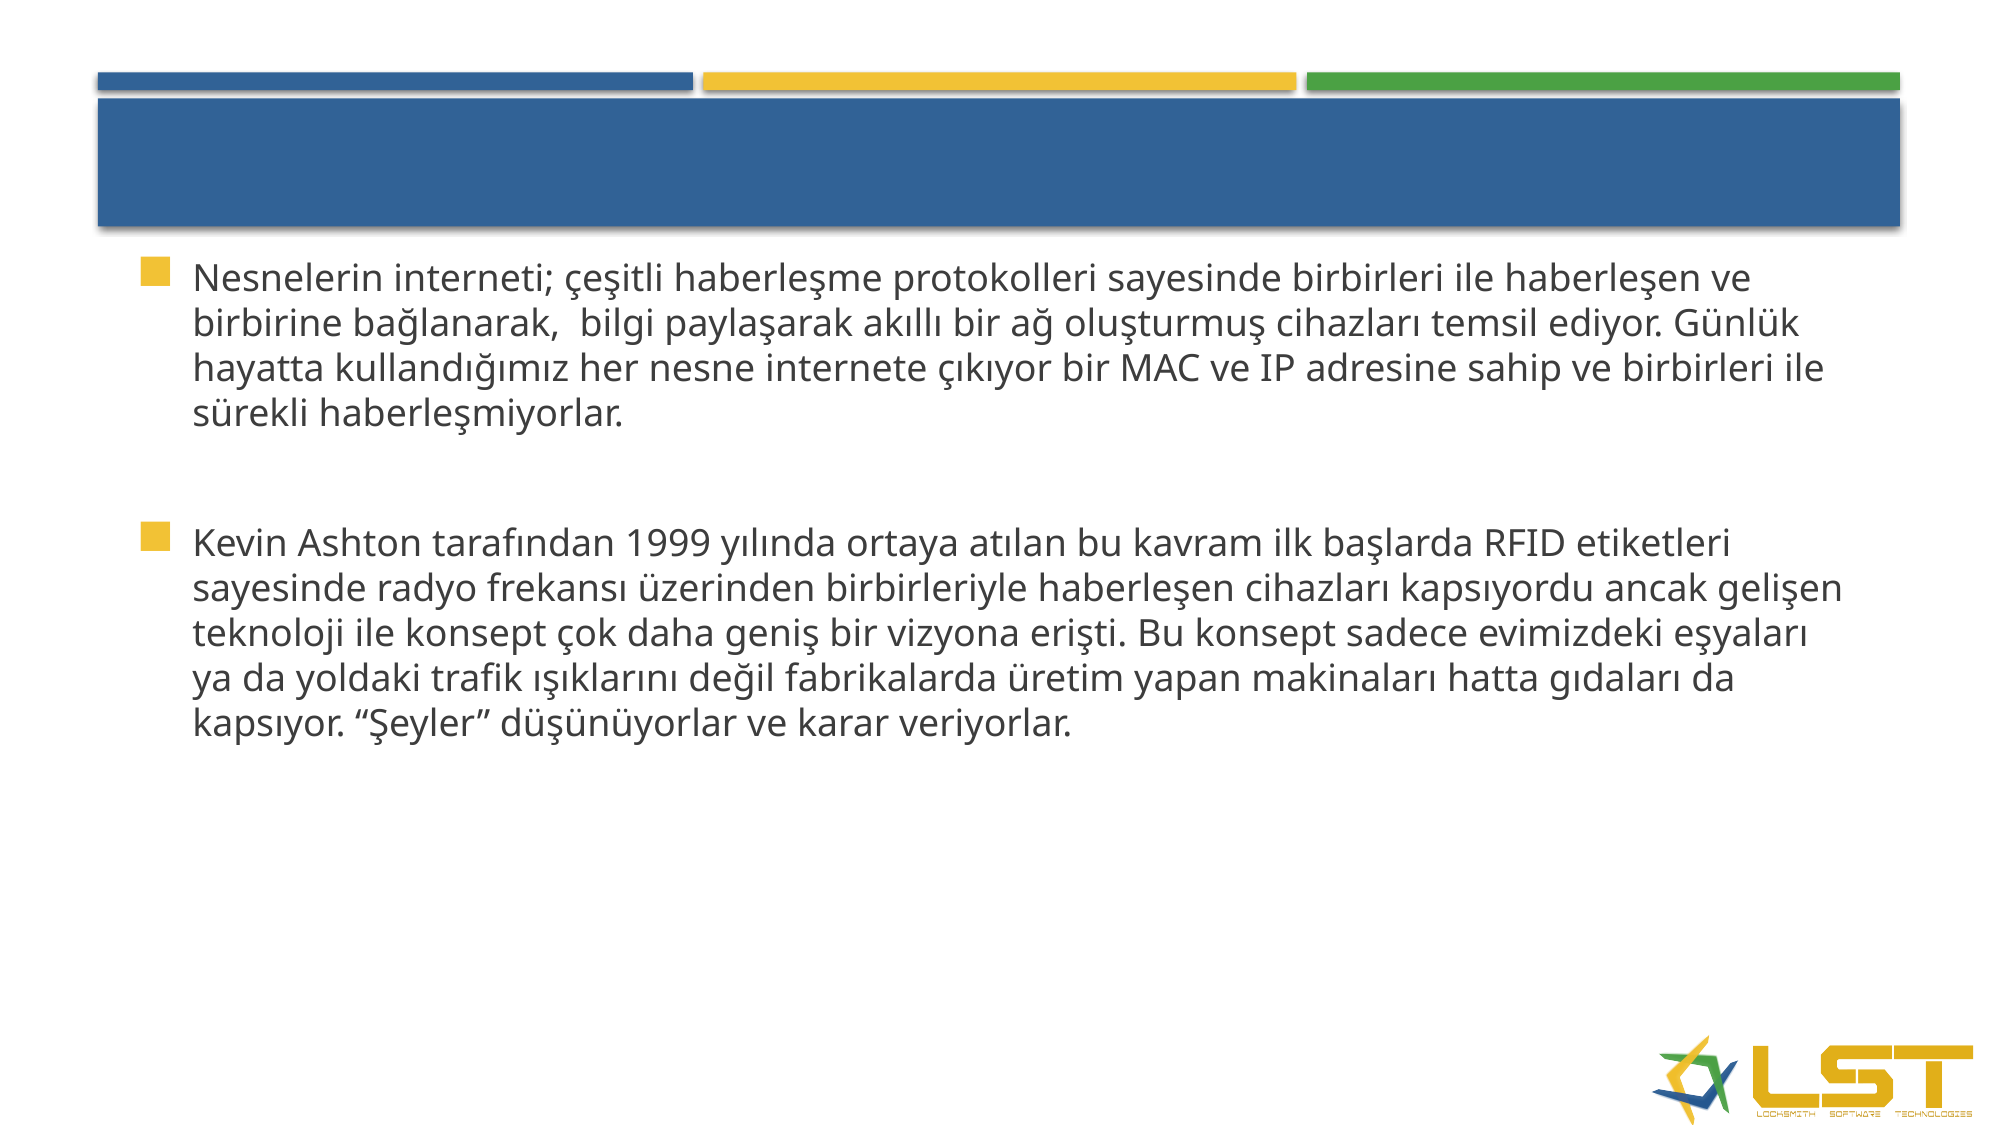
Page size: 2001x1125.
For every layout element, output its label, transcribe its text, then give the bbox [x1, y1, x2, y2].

list Nesnelerin interneti; çeşitli haberleşme protokolleri sayesinde birbirleri ile haberleşen ve birbirine bağlanarak, bilgi paylaşarak akıllı bir ağ oluşturmuş cihazları temsil ediyor. Günlük hayatta kullandığımız her nesne internete çıkıyor bir MAC ve IP adresine sahip ve birbirleri ile sürekli haberleşmiyorlar. Kevin Ashton tarafından 1999 yılında ortaya atılan bu kavram ilk başlarda RFID etiketleri sayesinde radyo frekansı üzerinden birbirleriyle haberleşen cihazları kapsıyordu ancak gelişen teknoloji ile konsept çok daha geniş bir vizyona erişti. Bu konsept sadece evimizdeki eşyaları ya da yoldaki trafik ışıklarını değil fabrikalarda üretim yapan makinaları hatta gıdaları da kapsıyor. “Şeyler” düşünüyorlar ve karar veriyorlar. [127, 309, 1875, 1013]
picture [1651, 1034, 1974, 1125]
